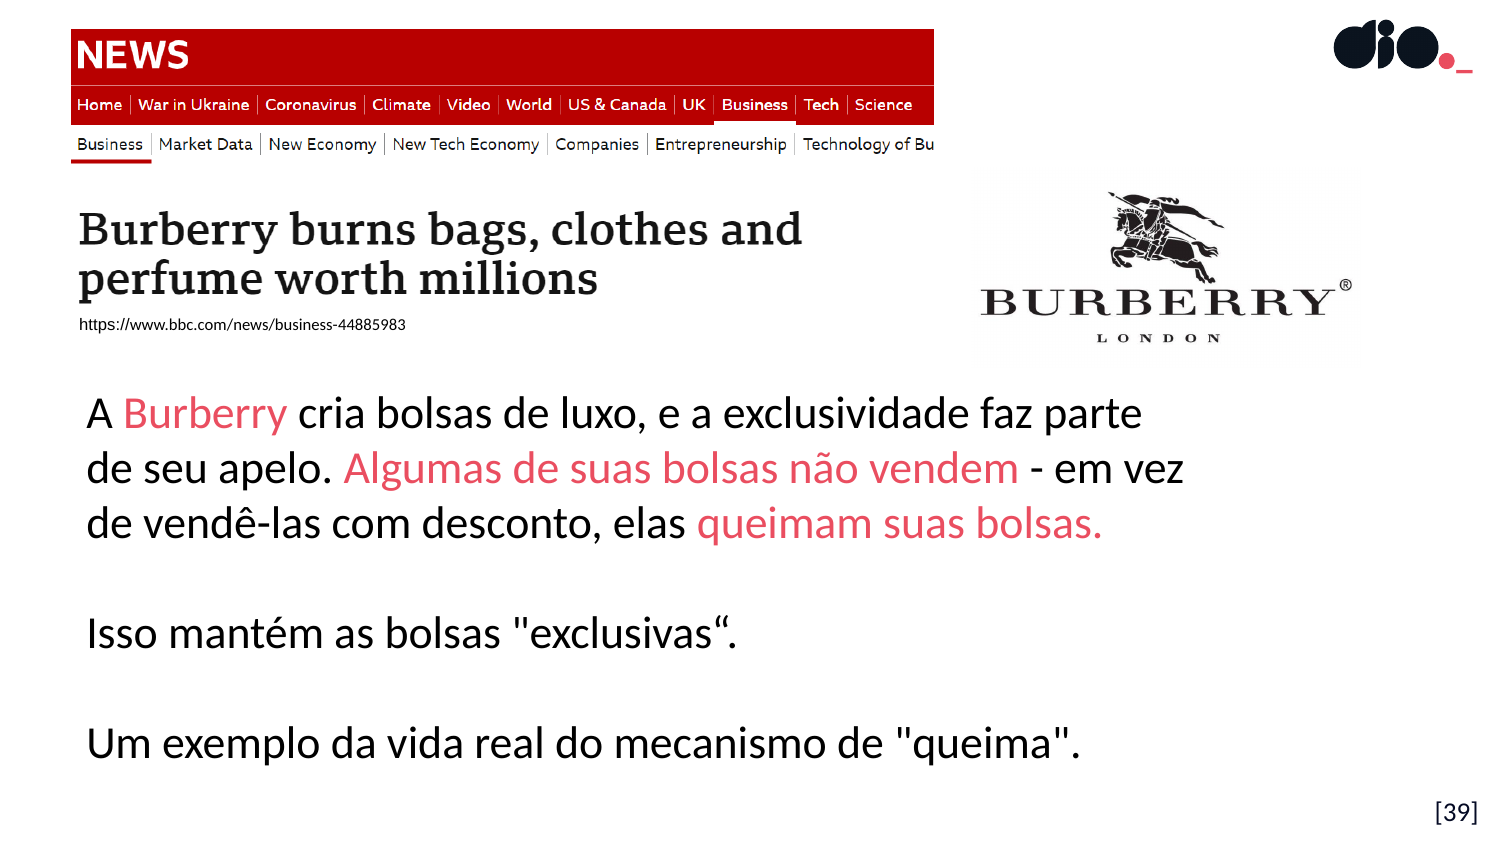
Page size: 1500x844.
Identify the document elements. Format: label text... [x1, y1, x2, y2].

text_box A Burberry cria bolsas de luxo, e a exclusividade faz parte de seu apelo. Algumas de suas bolsas não vendem - em vez de vendê-las com desconto, elas queimam suas bolsas. Isso mantém as bolsas "exclusivas“. Um exemplo da vida real do mecanismo de "queima". [71, 375, 1207, 775]
picture [71, 29, 934, 309]
picture [971, 167, 1361, 368]
picture [1333, 19, 1473, 74]
text_box https://www.bbc.com/news/business-44885983 [64, 306, 422, 341]
slide_number [39] [1403, 779, 1494, 844]
